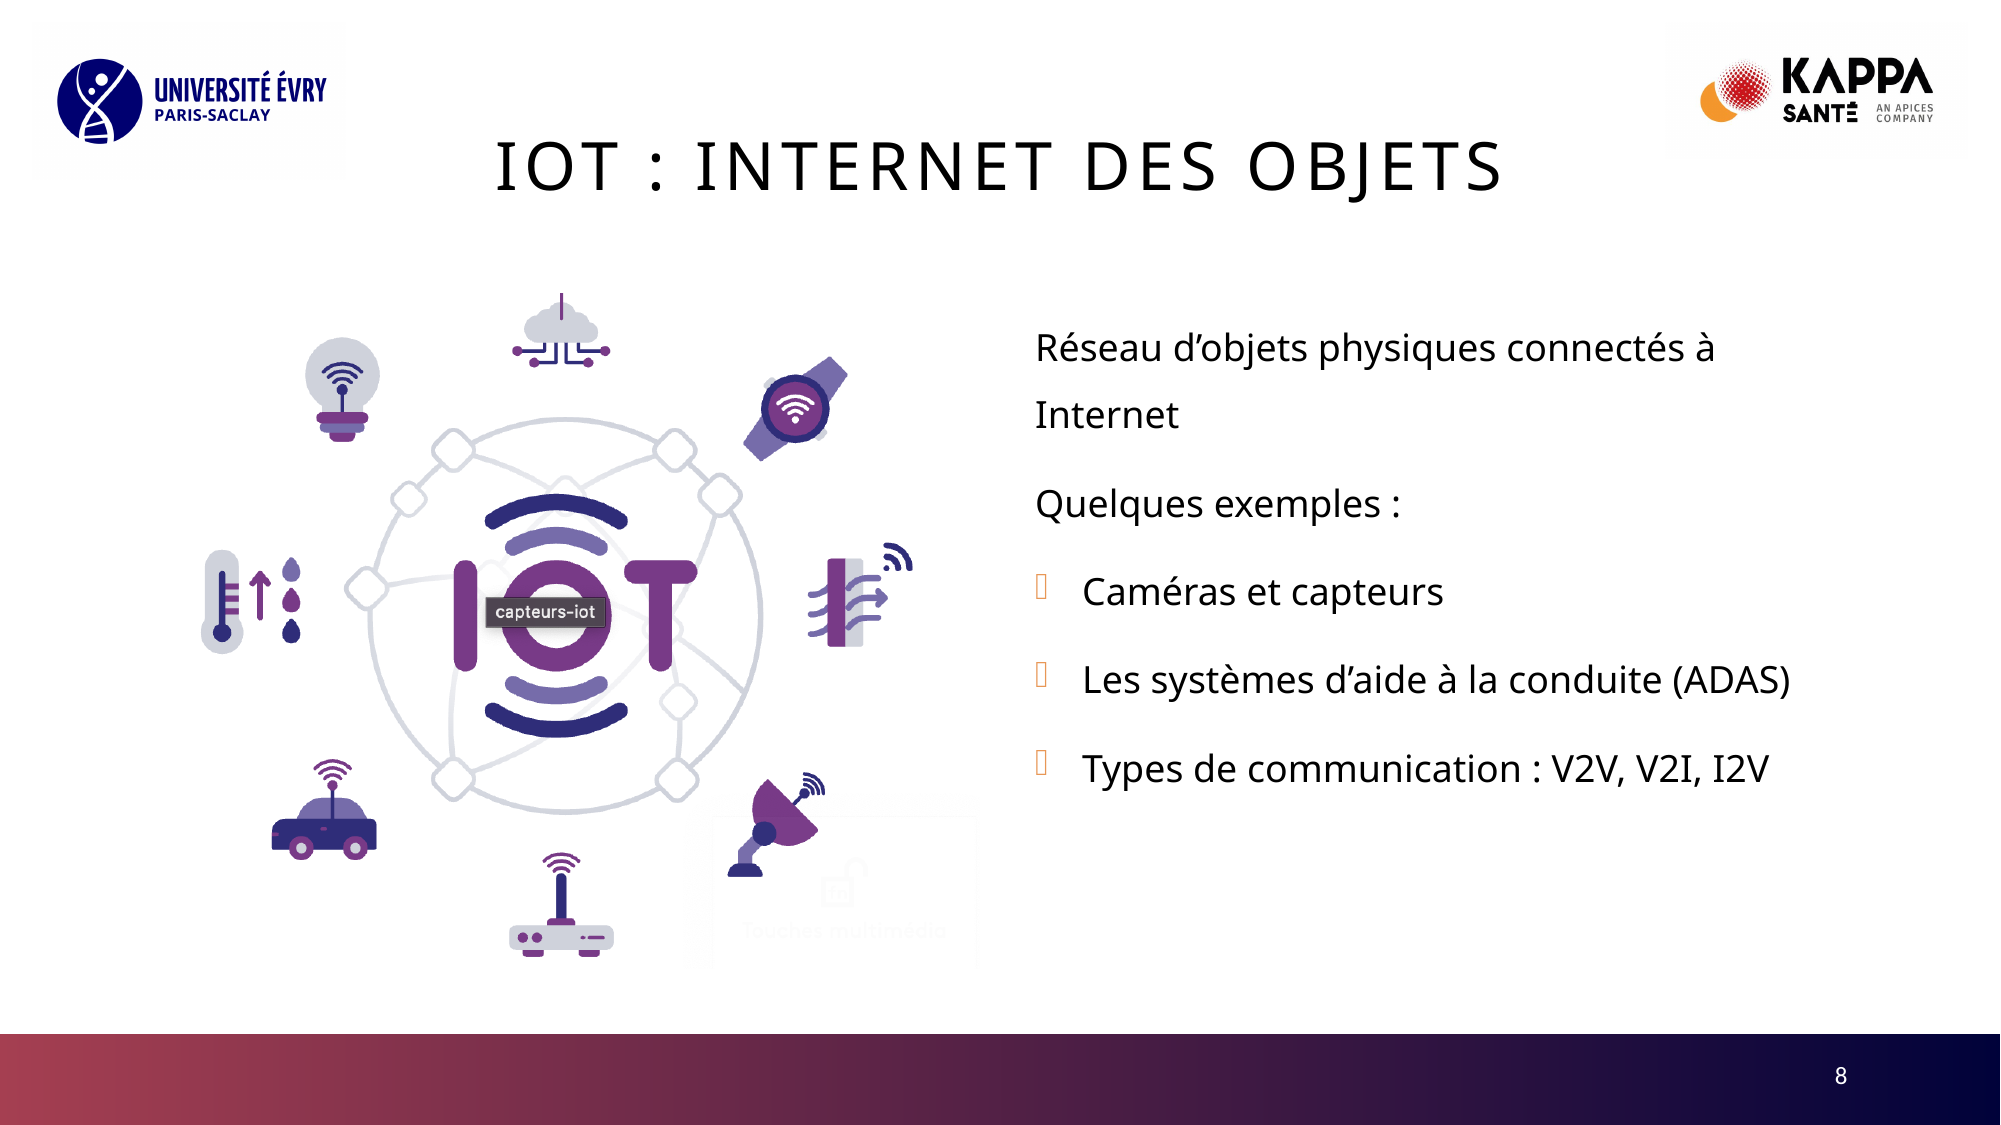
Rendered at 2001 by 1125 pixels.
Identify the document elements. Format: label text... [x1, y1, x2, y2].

title Iot : Internet des objets [137, 60, 1863, 278]
picture [1665, 22, 1968, 159]
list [136, 293, 981, 969]
list Réseau d’objets physiques connectés à Internet Quelques exemples : Caméras et capteurs Les systèmes d’aide à la conduite (ADAS) Types de communication : V2V, V2I, I2V [1020, 293, 1863, 969]
slide_number 8 [1412, 1044, 1863, 1104]
